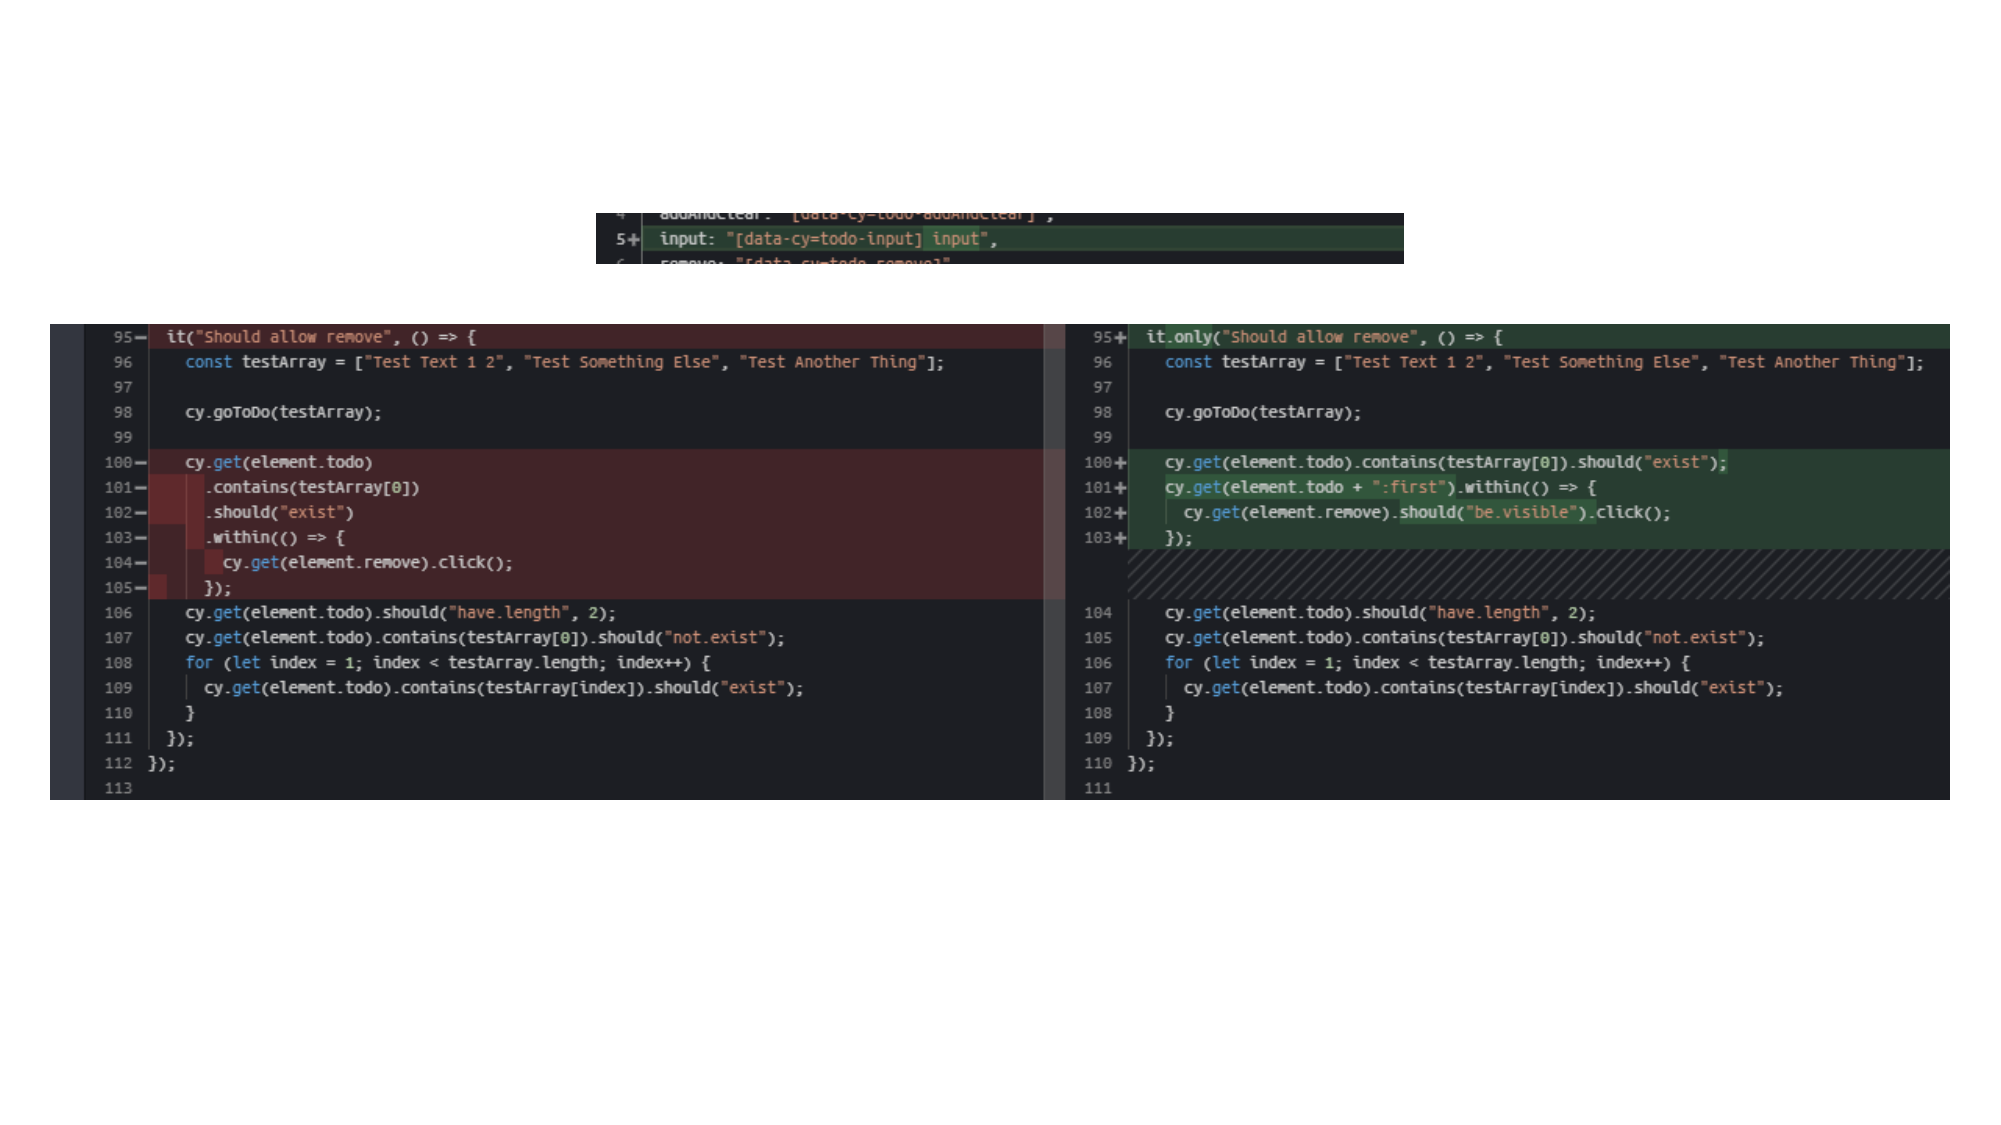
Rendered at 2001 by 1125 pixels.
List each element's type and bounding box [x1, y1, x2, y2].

picture [49, 324, 1950, 800]
picture [596, 213, 1404, 264]
